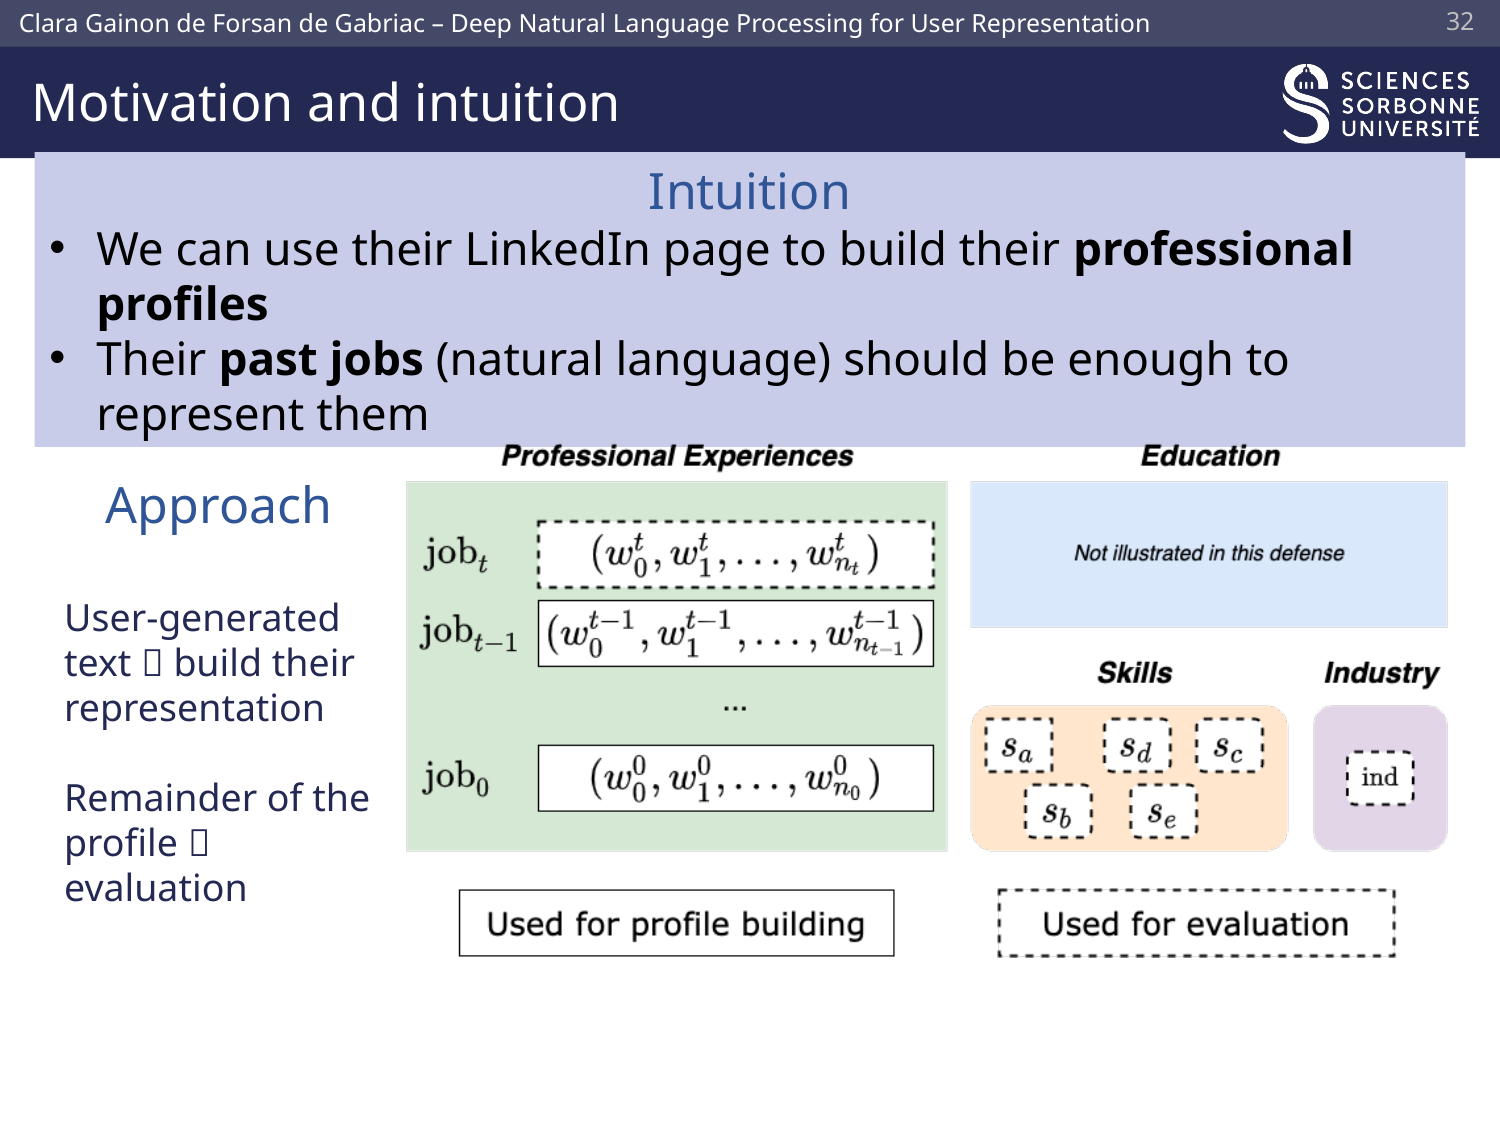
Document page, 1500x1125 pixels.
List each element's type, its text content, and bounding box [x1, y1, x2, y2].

text_box Intuition We can use their LinkedIn page to build their professional profiles Their past jobs (natural language) should be enough to represent them [34, 152, 1466, 447]
text_box Approach User-generated text  build their representation Remainder of the profile  evaluation [49, 466, 334, 916]
slide_number 31 [1411, 0, 1490, 54]
title Motivation and intuition [16, 48, 1266, 161]
picture [334, 429, 1466, 958]
